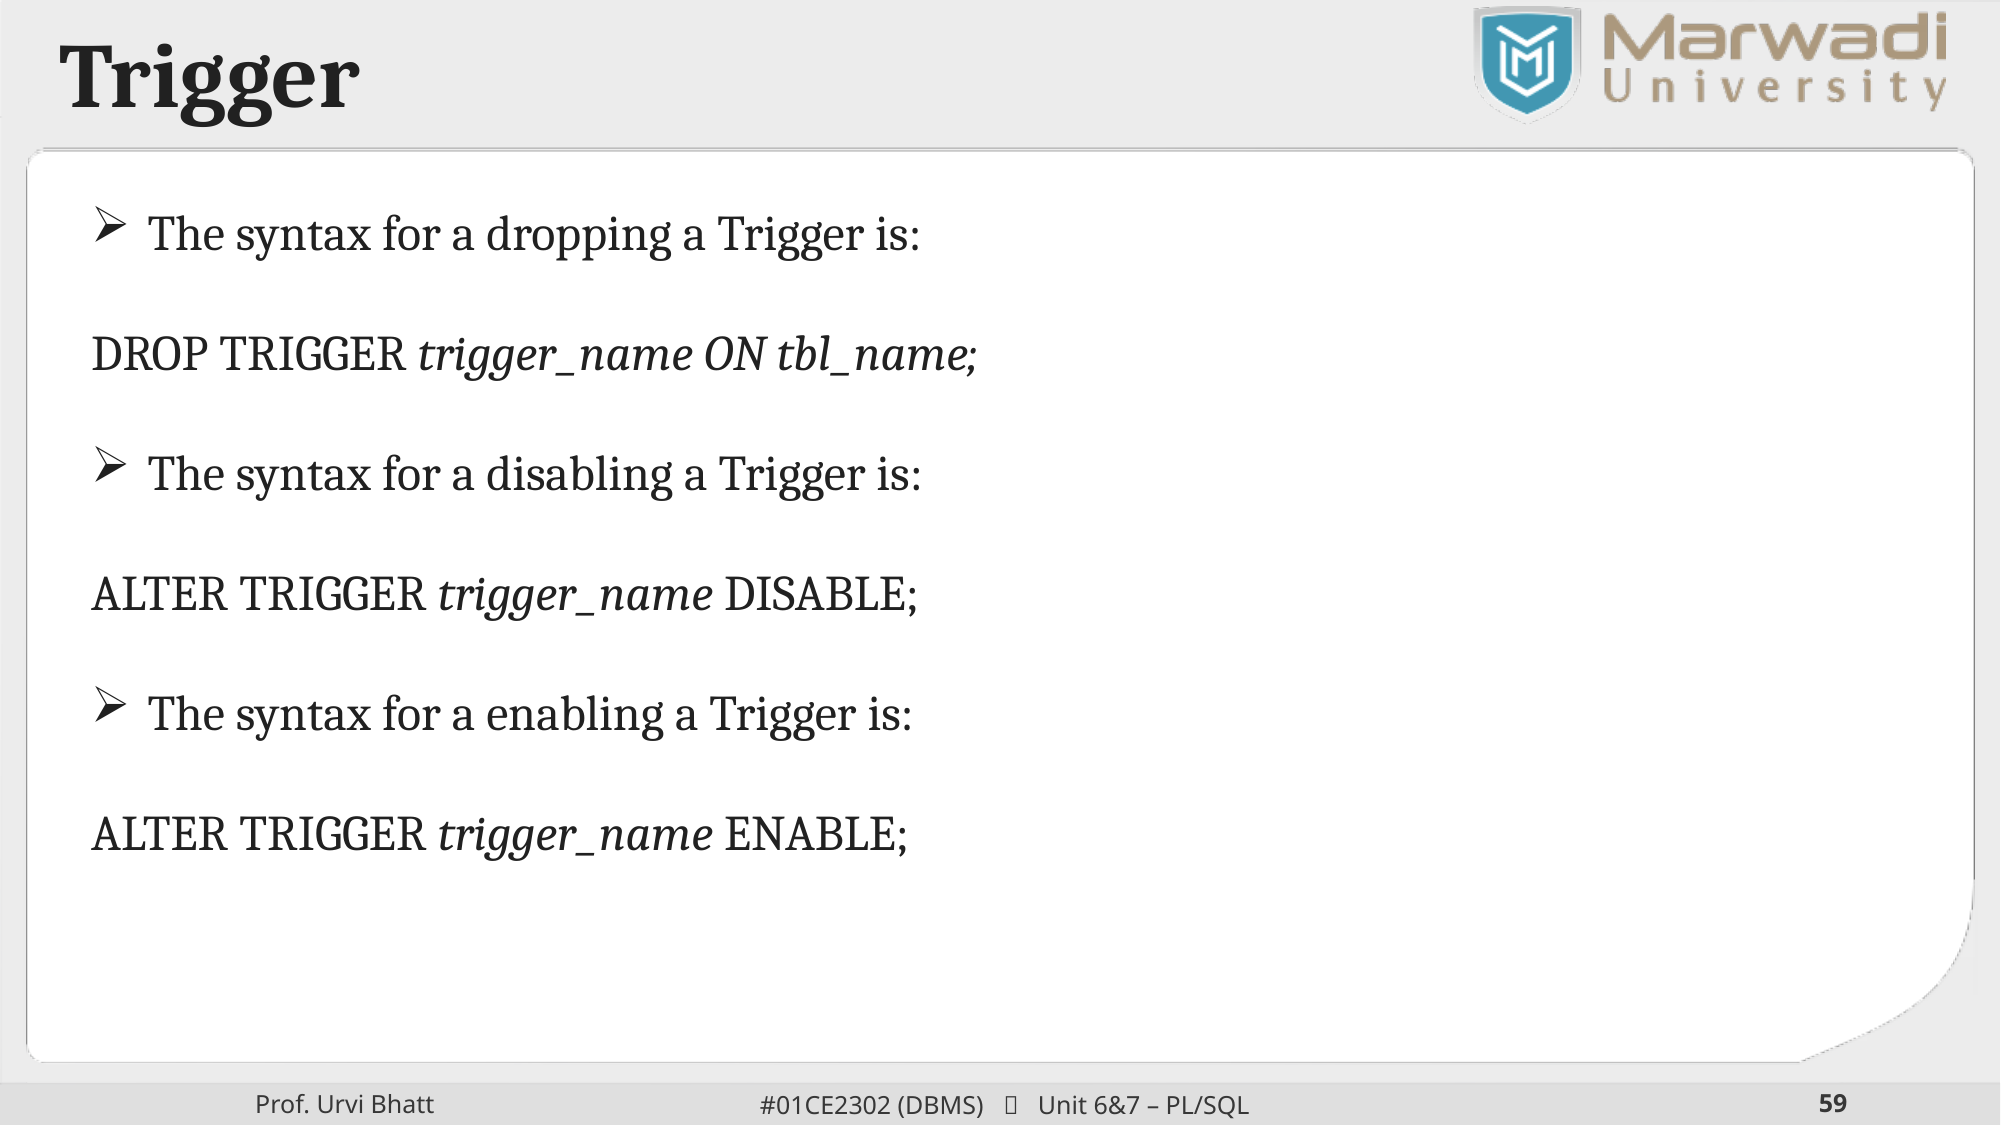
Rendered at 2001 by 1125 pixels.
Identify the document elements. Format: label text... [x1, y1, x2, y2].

text_box Trigger [44, 19, 1770, 137]
text_box The syntax for a dropping a Trigger is: DROP TRIGGER trigger_name ON tbl_name; The syntax for a disabling a Trigger is: ALTER TRIGGER trigger_name DISABLE; The syntax for a enabling a Trigger is: ALTER TRIGGER trigger_name ENABLE; [76, 193, 1391, 869]
picture [0, 0, 2000, 1085]
